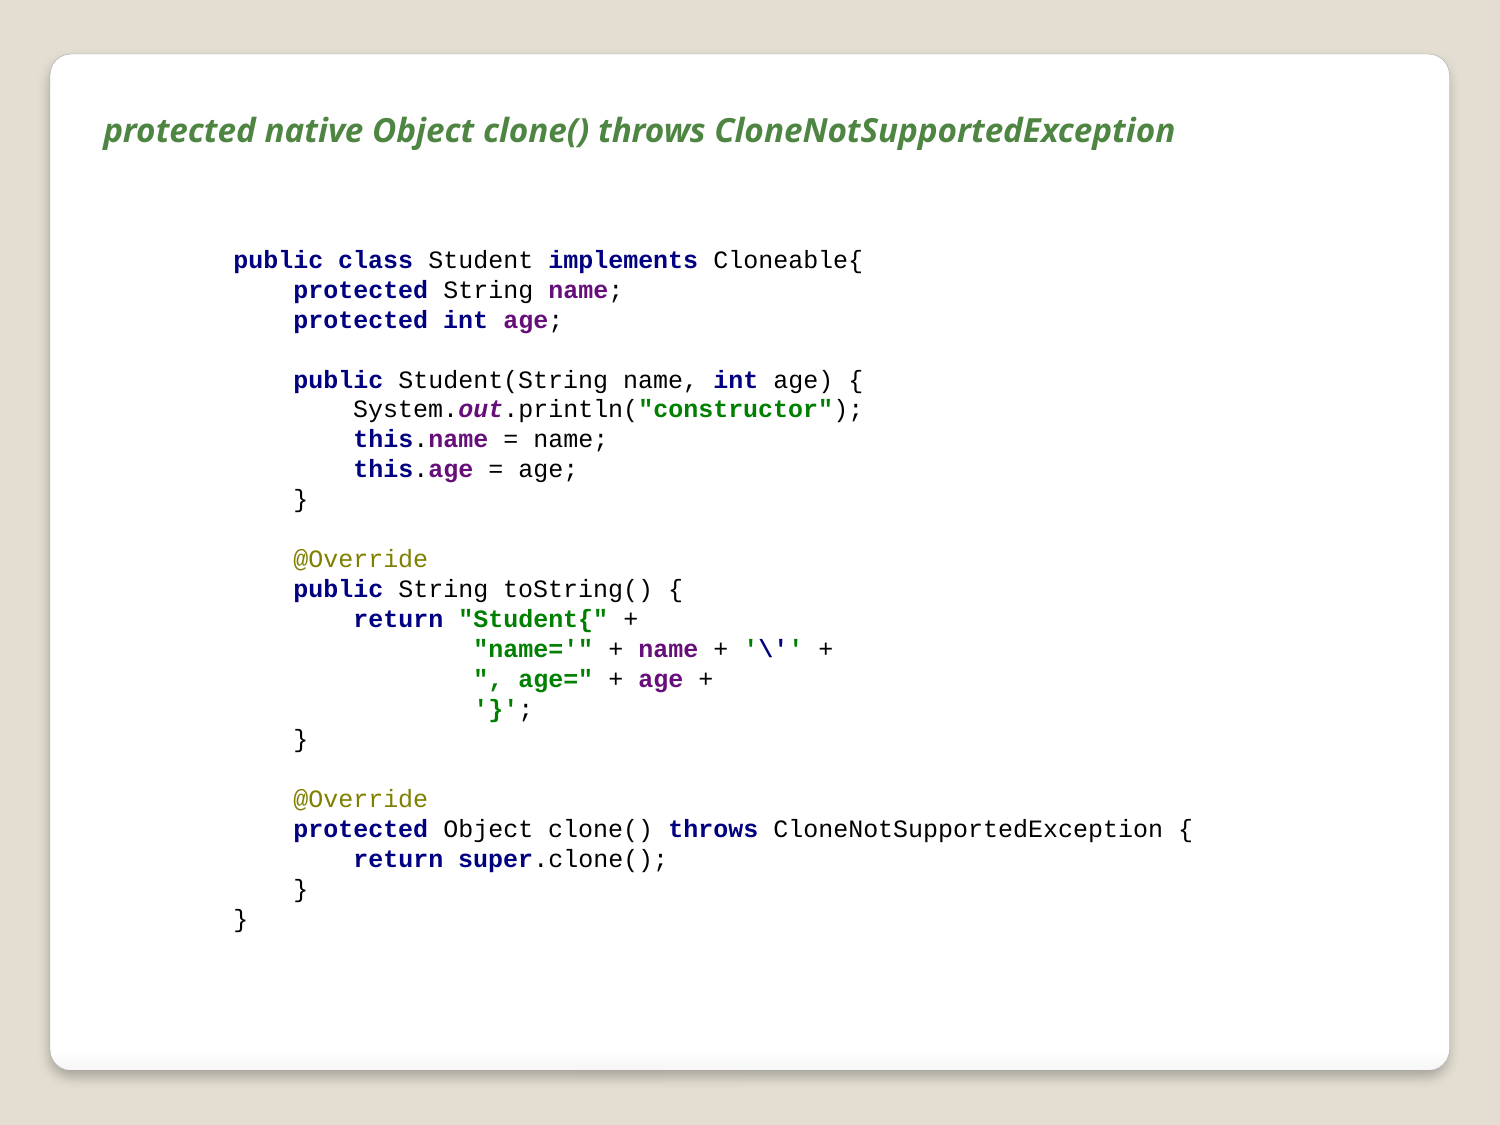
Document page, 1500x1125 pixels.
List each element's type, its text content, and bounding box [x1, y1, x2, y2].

text_box protected native Object clone() throws CloneNotSupportedException [88, 101, 1424, 157]
text_box public class Student implements Cloneable{ protected String name; protected int age; public Student(String name, int age) { System.out.println("constructor"); this.name = name; this.age = age; } @Override public String toString() { return "Student{" + "name='" + name + '\'' + ", age=" + age + '}'; } @Override protected Object clone() throws CloneNotSupportedException { return super.clone(); } } [218, 235, 1388, 940]
